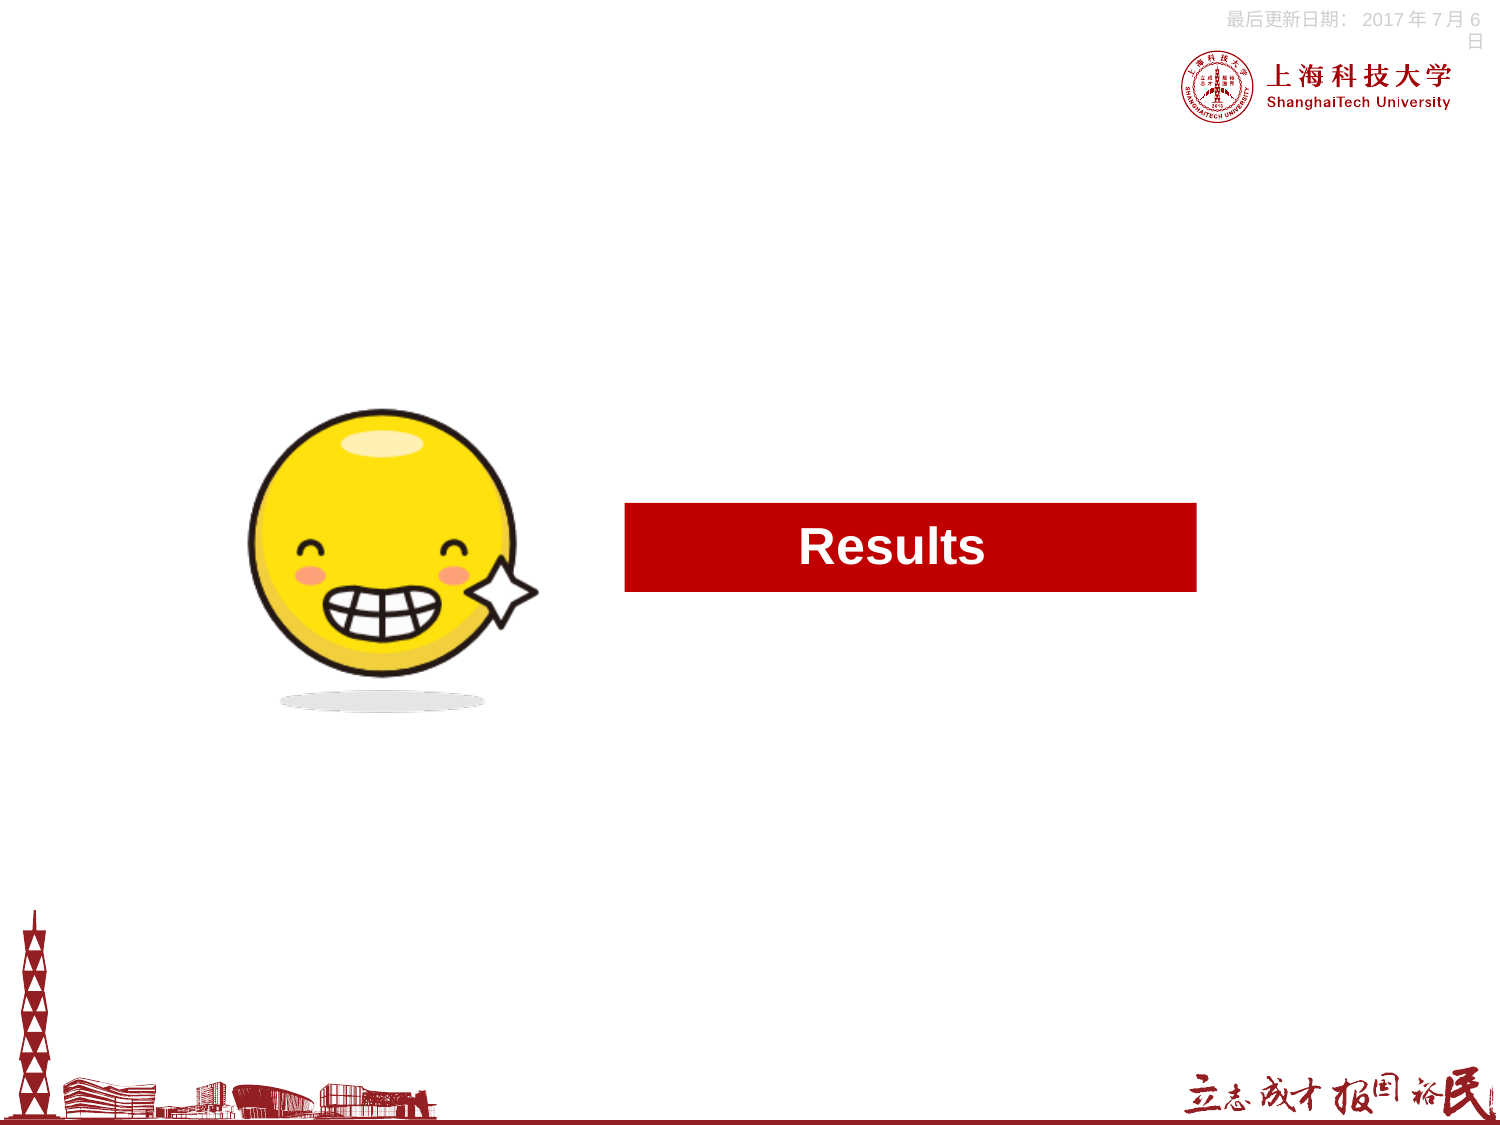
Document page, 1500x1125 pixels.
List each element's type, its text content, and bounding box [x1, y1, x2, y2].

picture [237, 406, 550, 719]
title Results [624, 502, 1197, 593]
